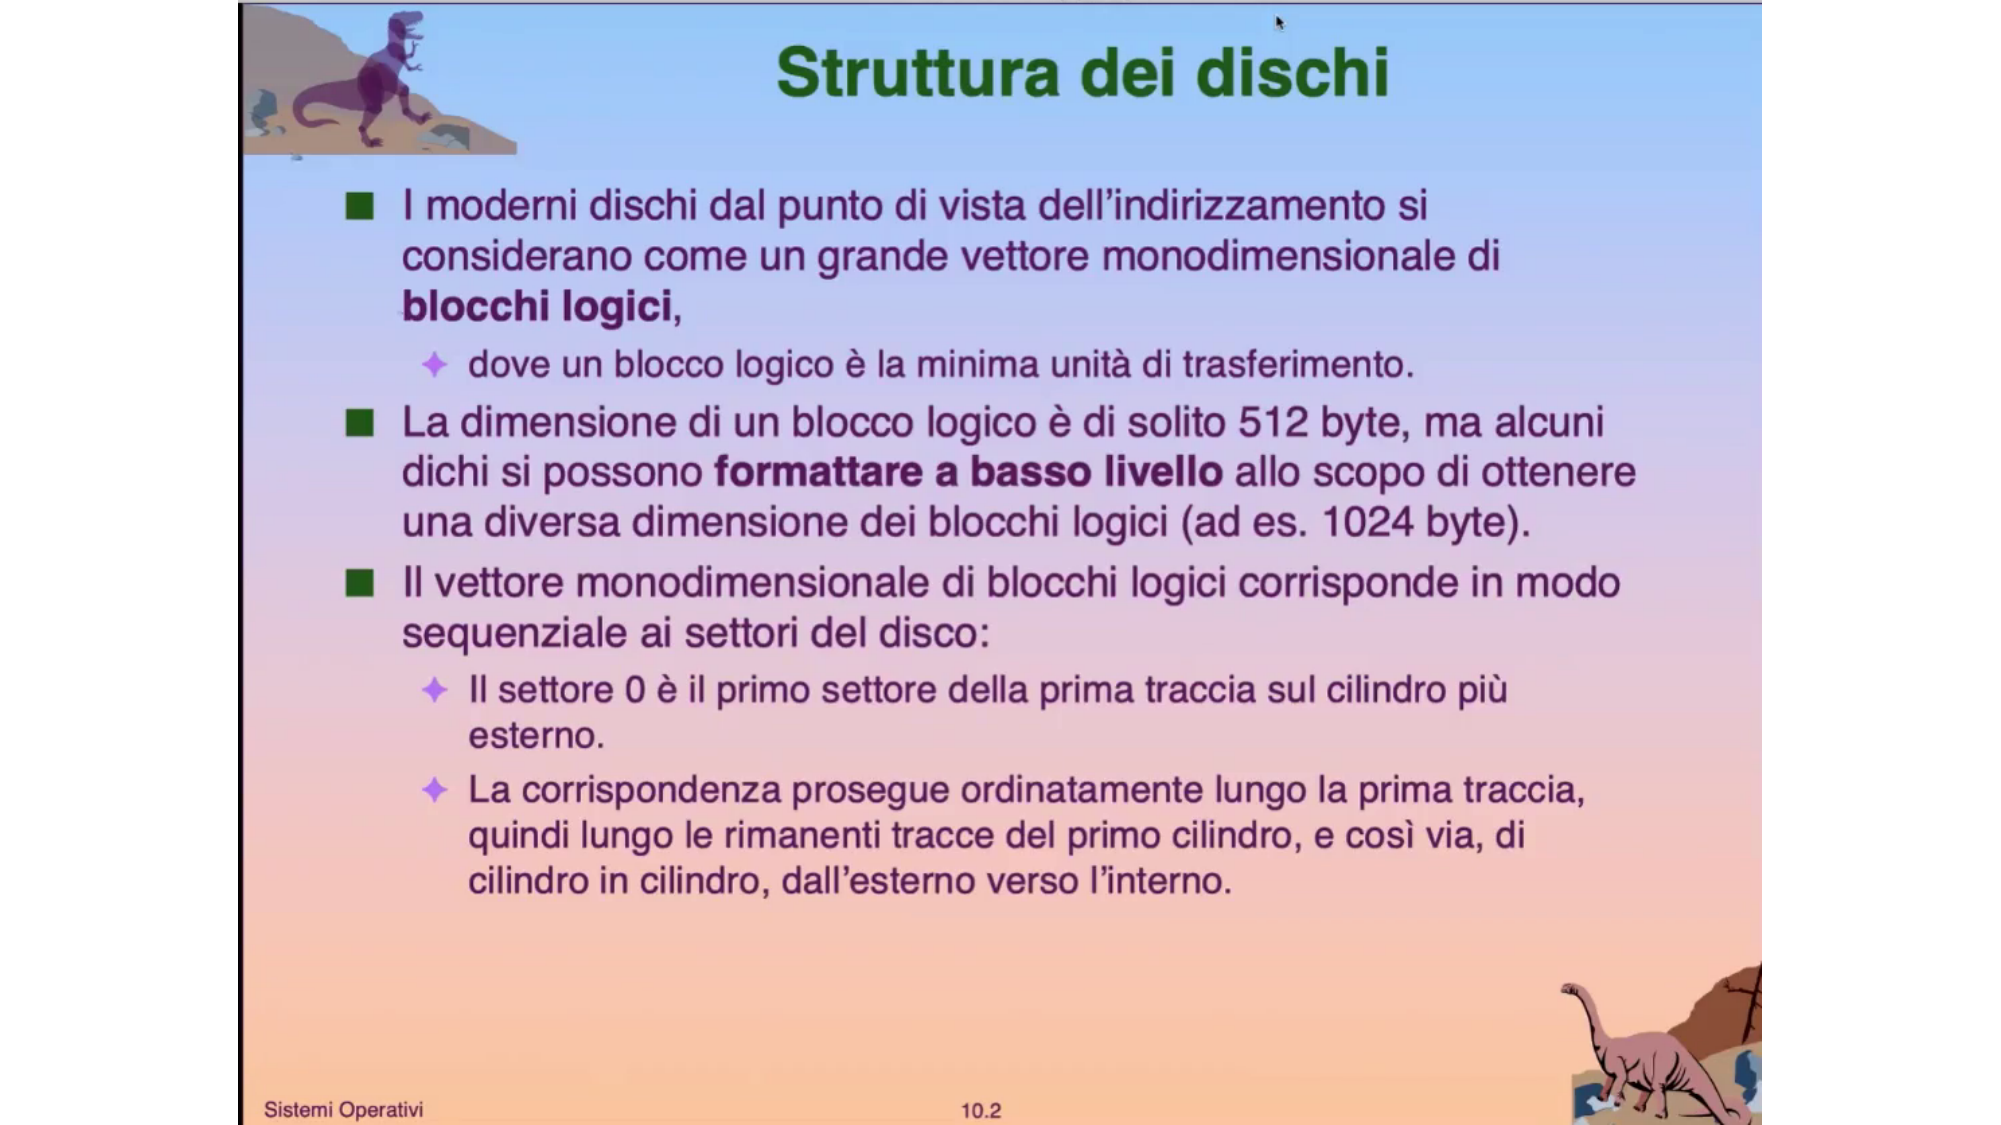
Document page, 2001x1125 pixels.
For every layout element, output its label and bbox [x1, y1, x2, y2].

picture [238, 0, 1762, 1125]
